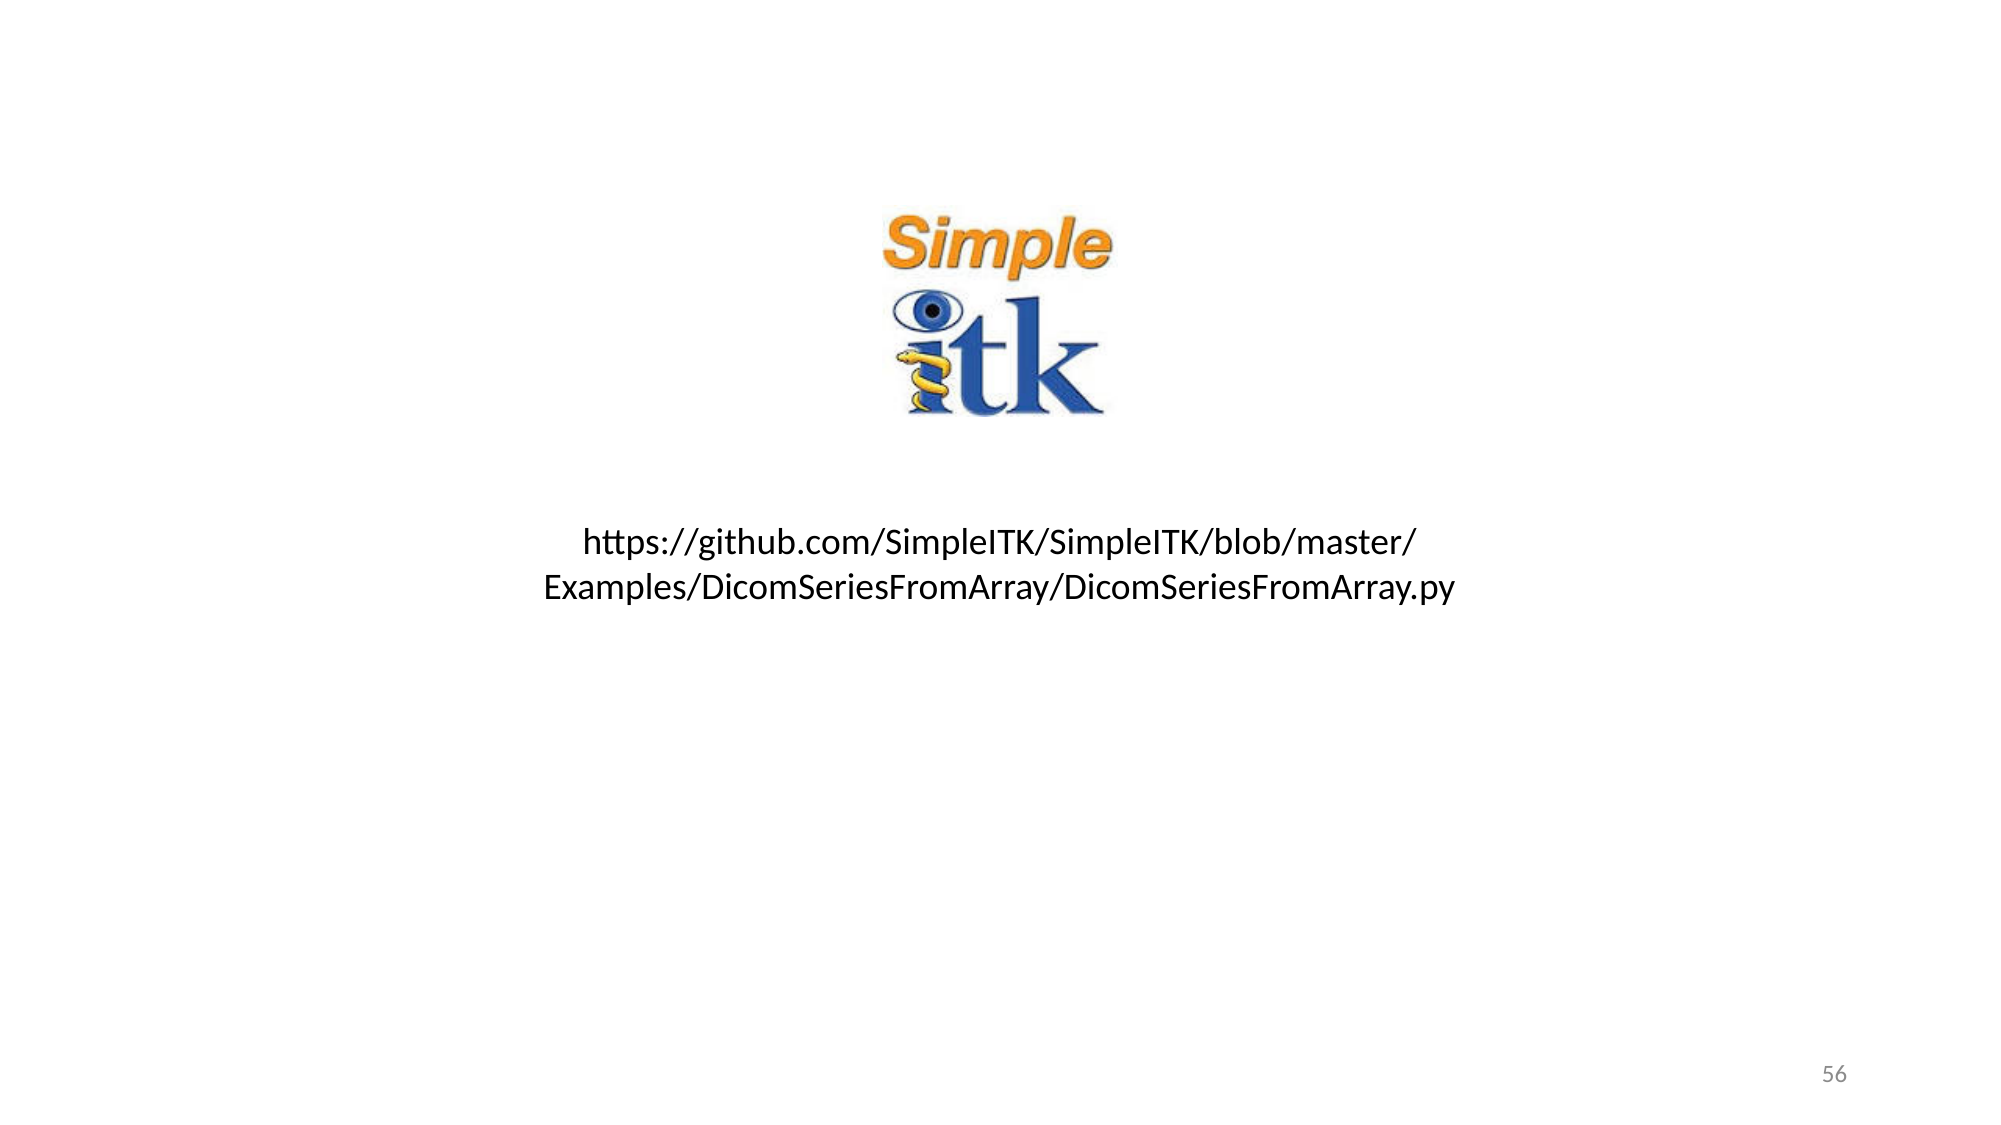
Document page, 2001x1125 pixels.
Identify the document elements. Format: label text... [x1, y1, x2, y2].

picture [882, 205, 1118, 417]
text_box https://github.com/SimpleITK/SimpleITK/blob/master/Examples/DicomSeriesFromArray/DicomSeriesFromArray.py [500, 509, 1500, 615]
slide_number 56 [1412, 1042, 1863, 1103]
